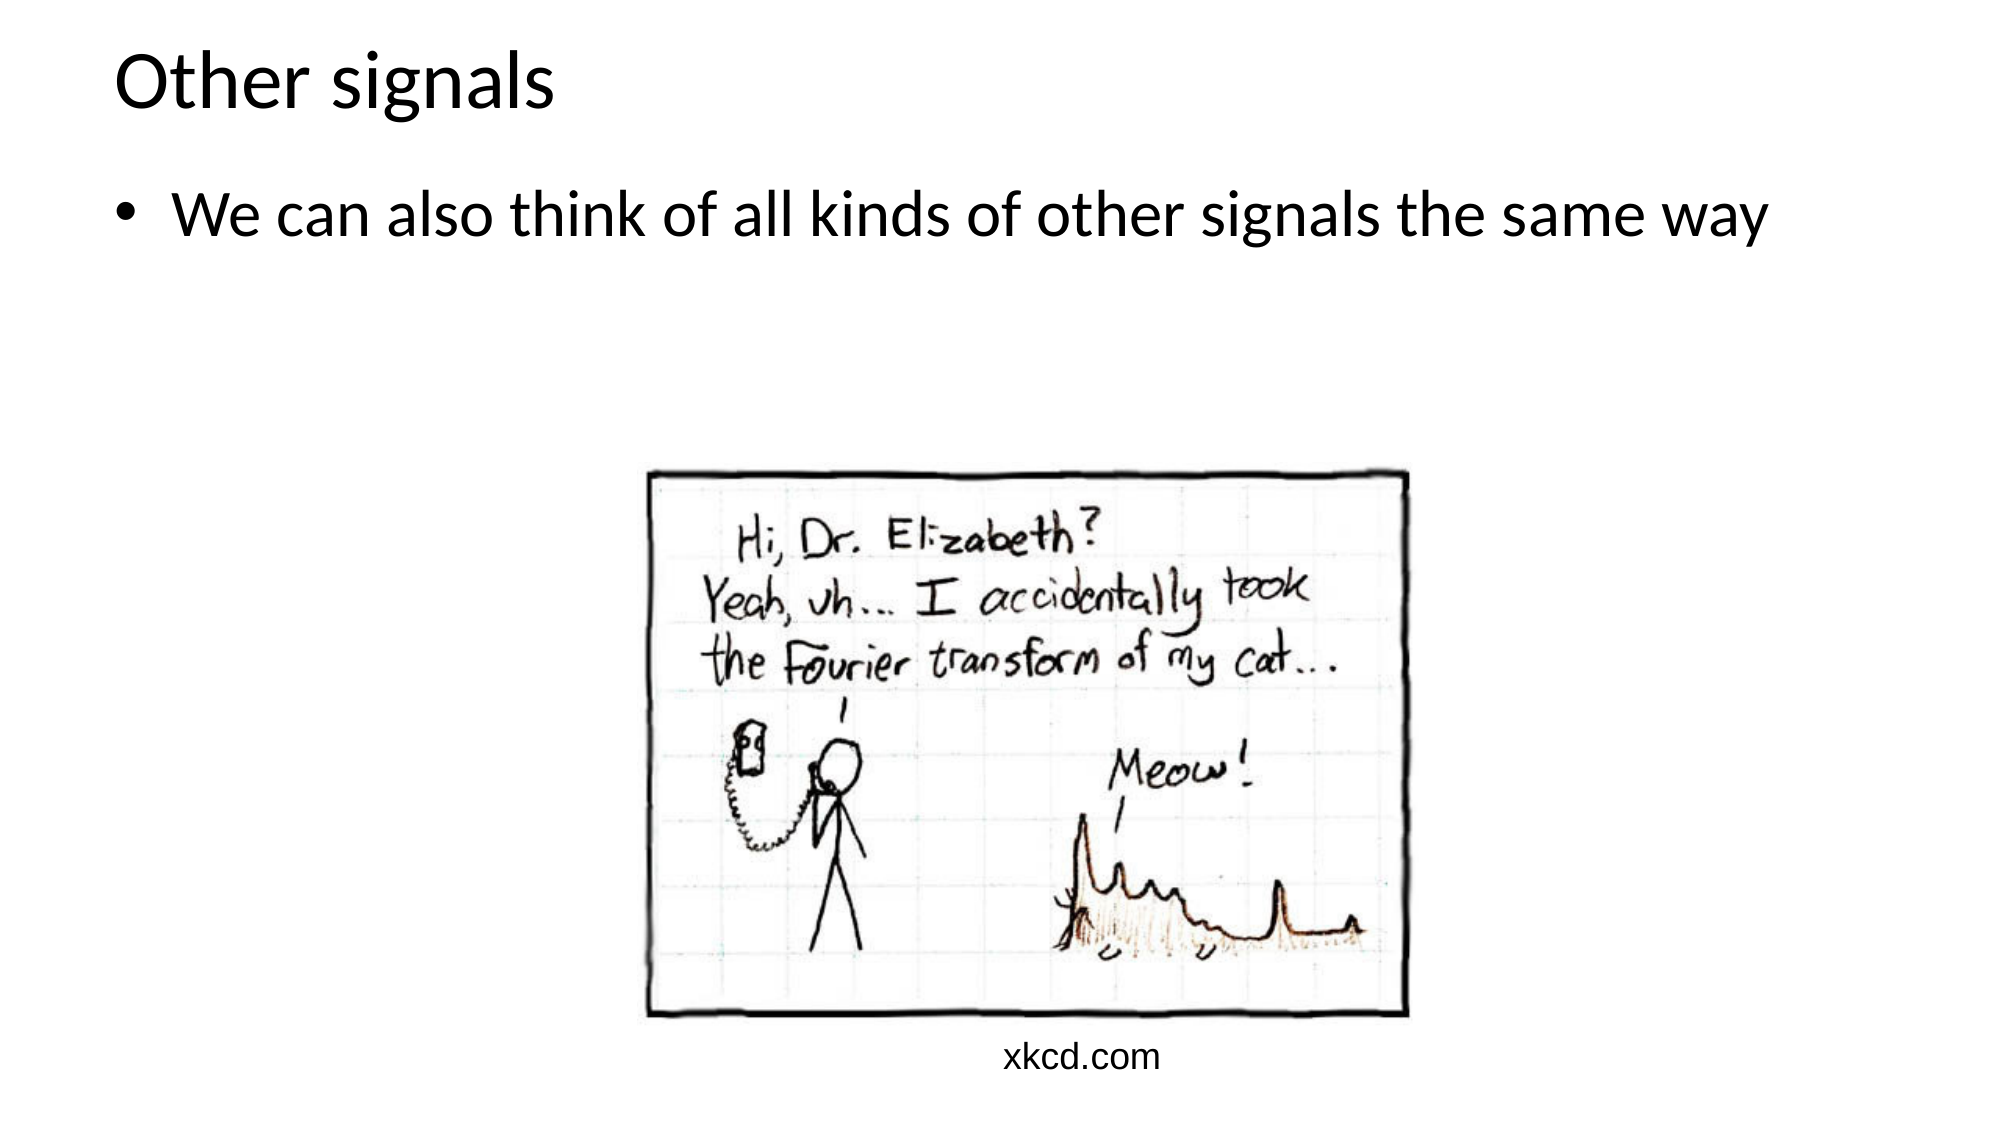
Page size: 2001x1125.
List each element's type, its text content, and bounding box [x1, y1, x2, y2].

text_box xkcd.com [988, 1035, 1177, 1085]
title Other signals [99, 0, 1900, 150]
picture [637, 462, 1419, 1027]
list We can also think of all kinds of other signals the same way [99, 162, 1900, 1005]
